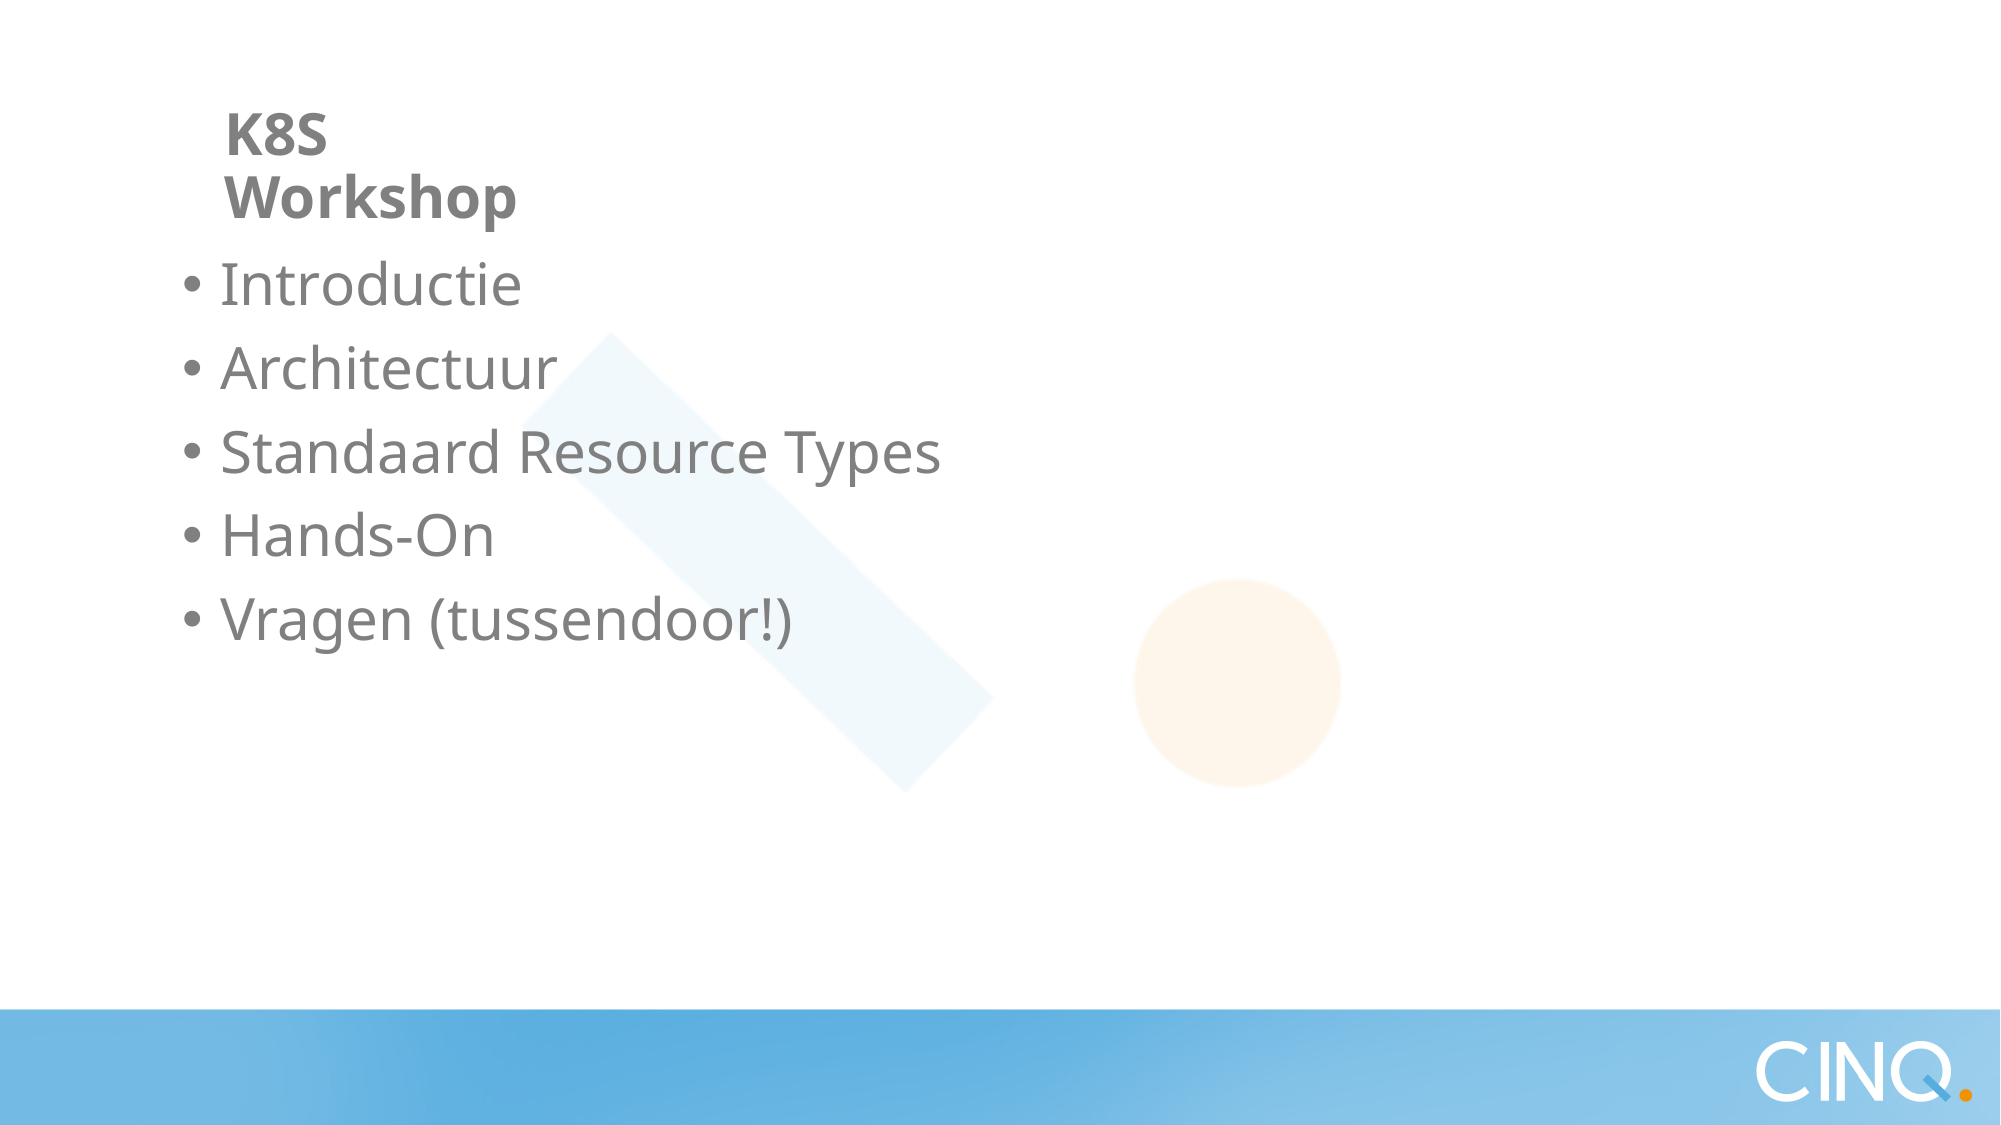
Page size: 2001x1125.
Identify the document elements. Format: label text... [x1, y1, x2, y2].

picture [0, 0, 2001, 1125]
text_box Introductie Architectuur Standaard Resource Types Hands-On Vragen (tussendoor!) [167, 247, 1893, 962]
text_box K8S Workshop [210, 132, 621, 204]
